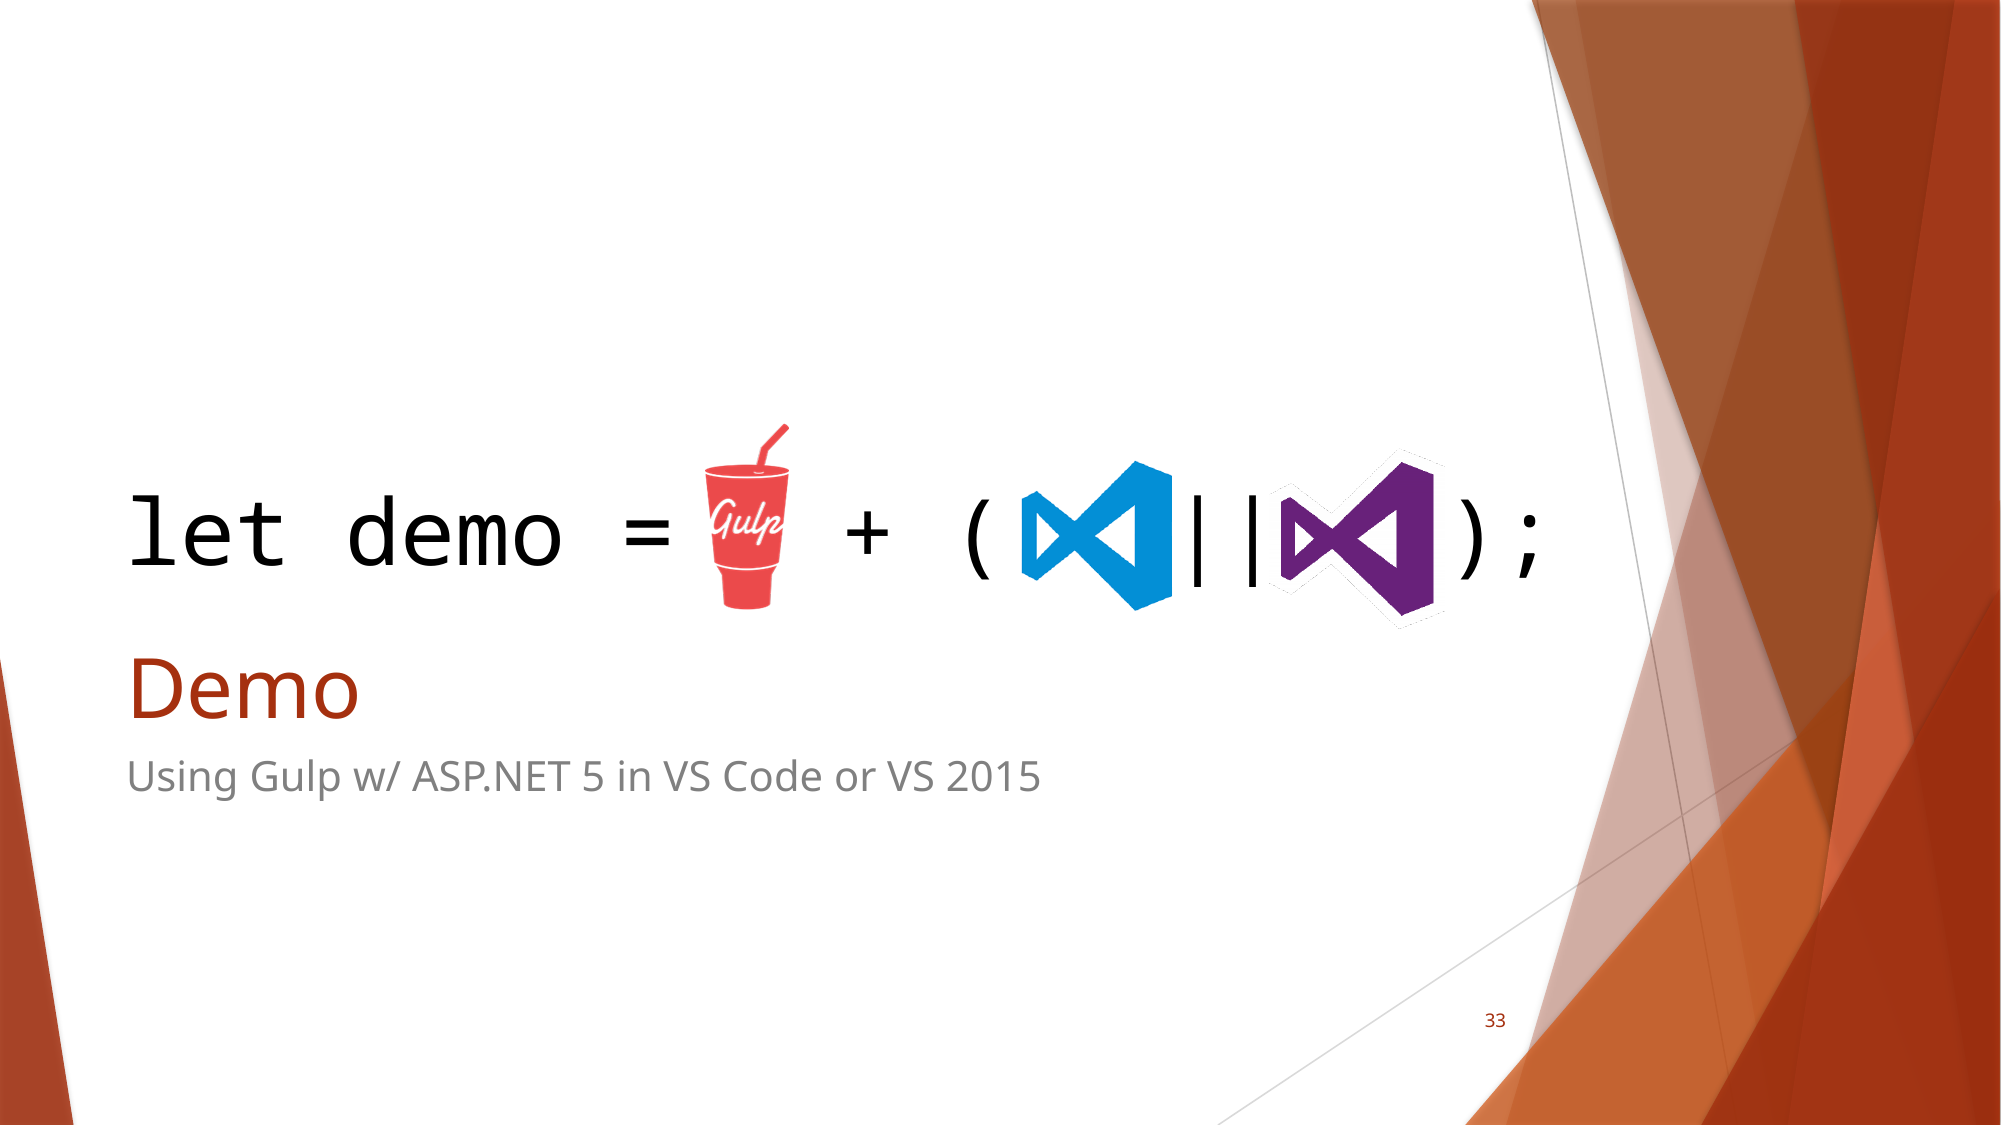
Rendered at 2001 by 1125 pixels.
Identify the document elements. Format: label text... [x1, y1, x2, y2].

list Using Gulp w/ ASP.NET 5 in VS Code or VS 2015 [111, 742, 1522, 884]
slide_number 33 [1409, 991, 1522, 1051]
picture [704, 422, 789, 611]
picture [1269, 447, 1445, 630]
picture [1017, 457, 1175, 615]
title Demo [111, 443, 1620, 743]
